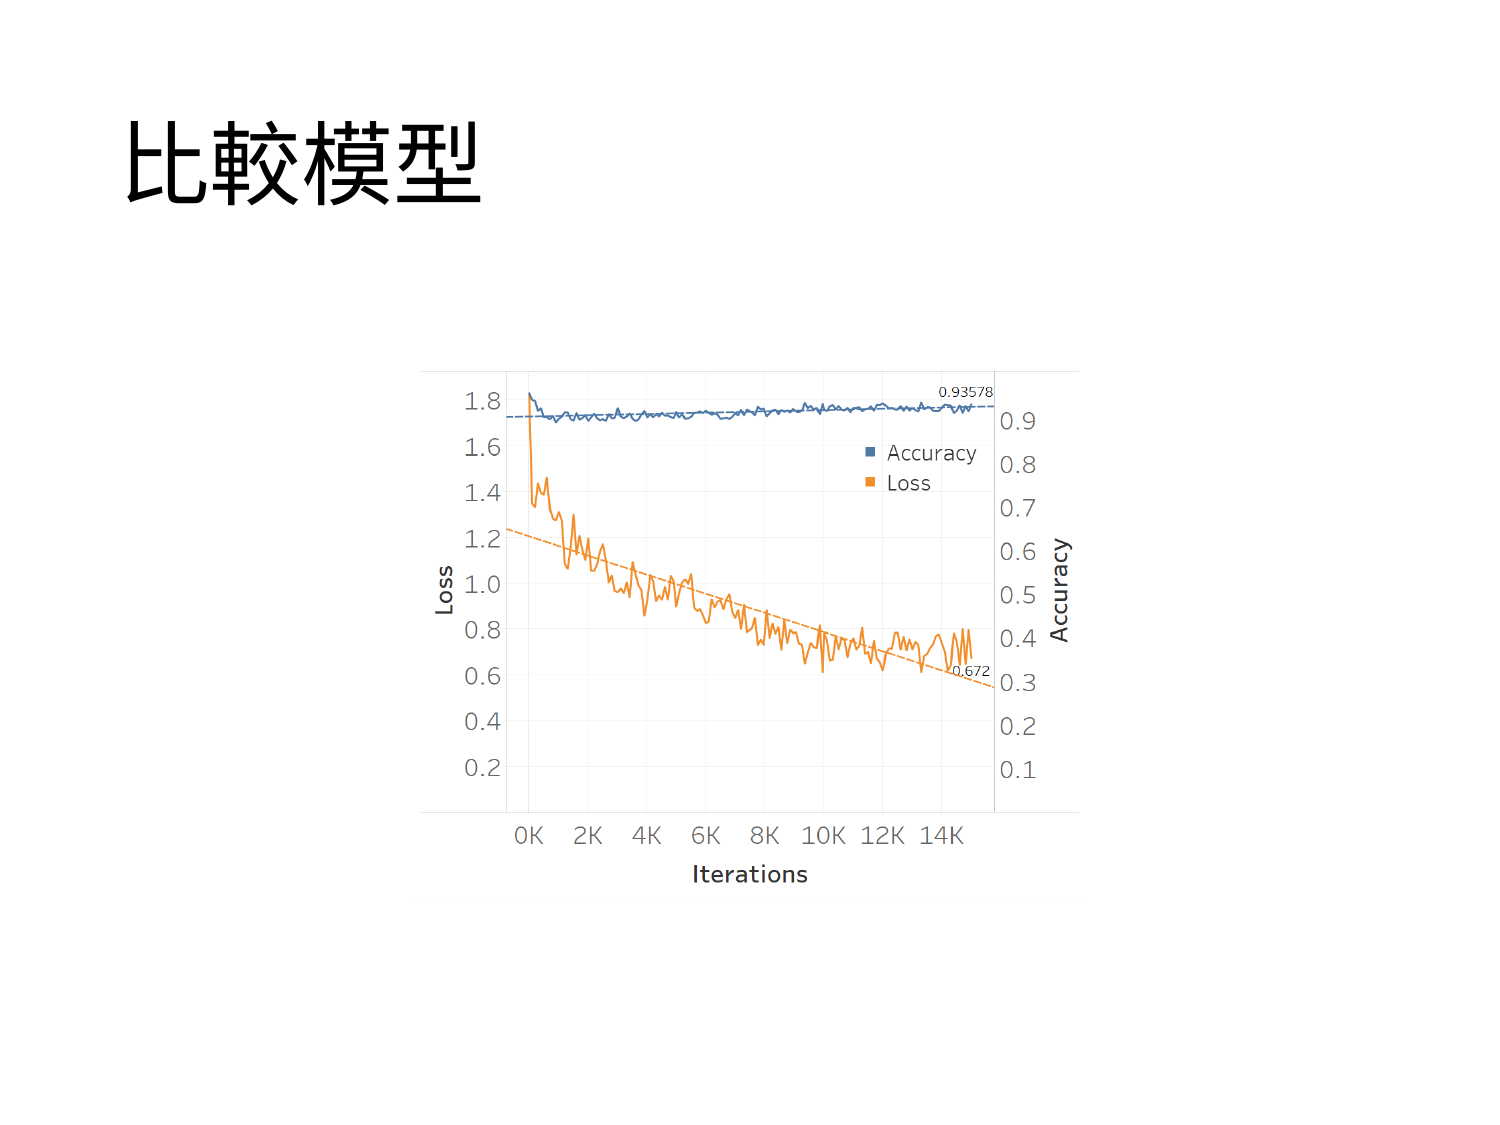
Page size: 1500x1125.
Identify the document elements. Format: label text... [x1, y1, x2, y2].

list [415, 365, 1085, 901]
title 比較模型 [103, 59, 1397, 278]
